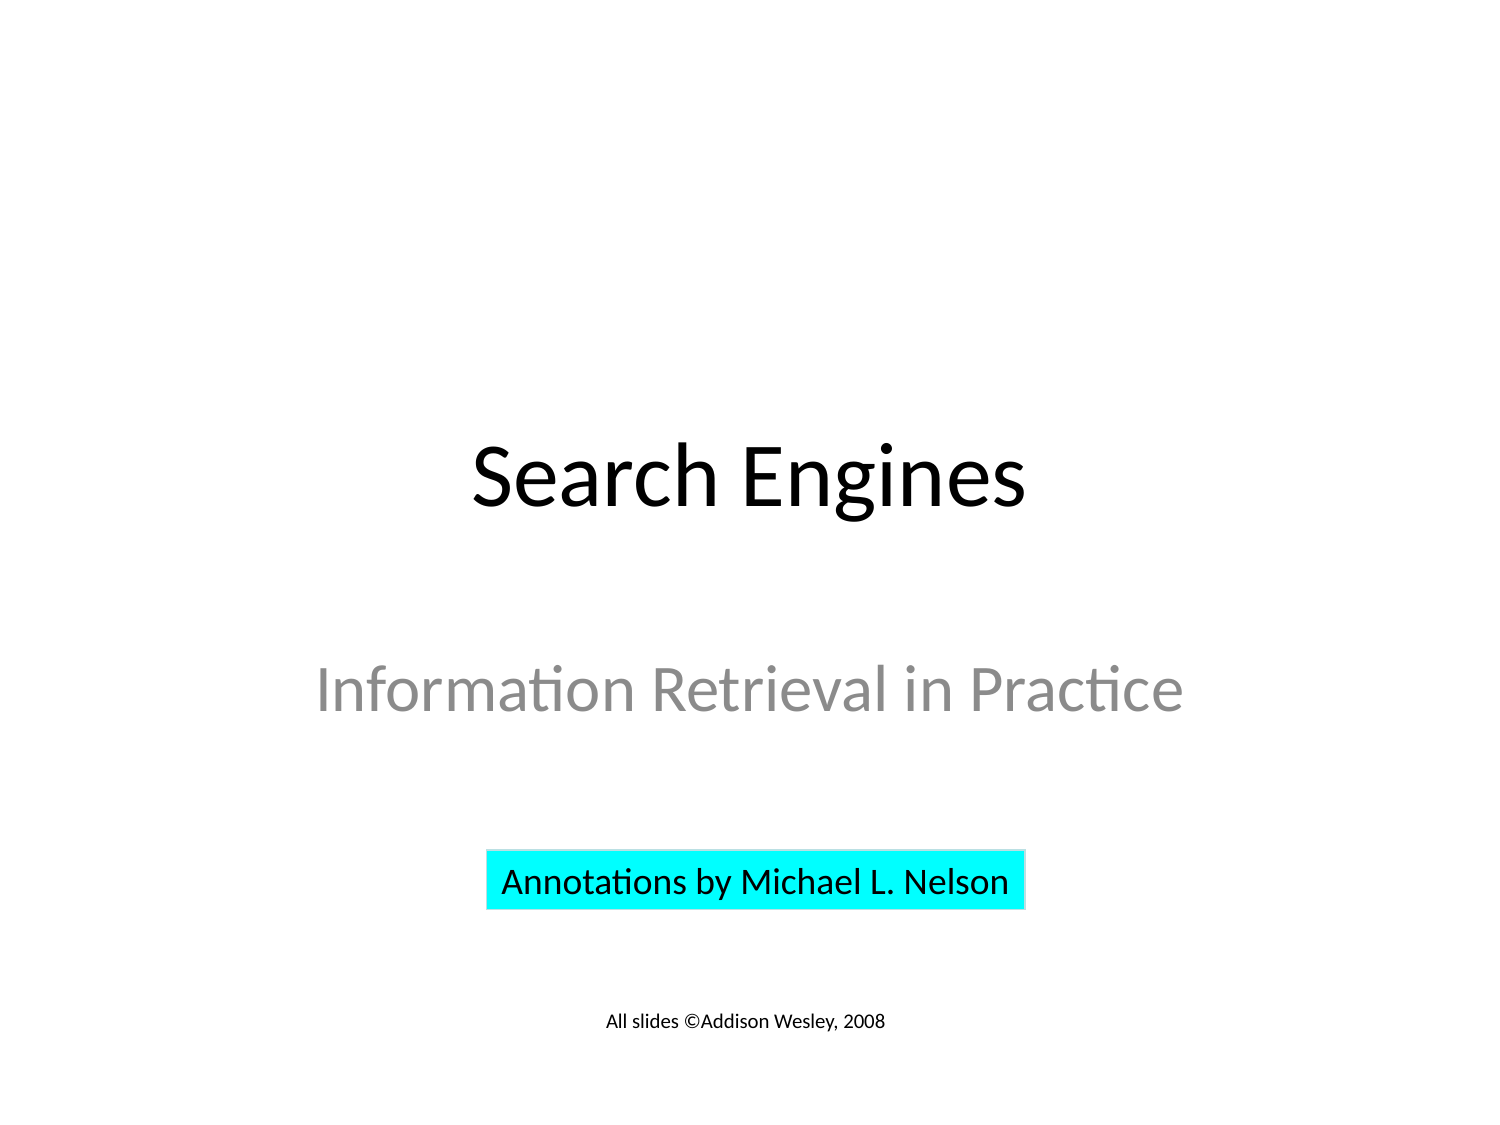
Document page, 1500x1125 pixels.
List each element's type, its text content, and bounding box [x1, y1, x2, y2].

title Search Engines [112, 349, 1388, 591]
subtitle Information Retrieval in Practice [225, 637, 1275, 925]
text_box All slides ©Addison Wesley, 2008 [591, 999, 901, 1040]
text_box Annotations by Michael L. Nelson [486, 849, 1025, 910]
